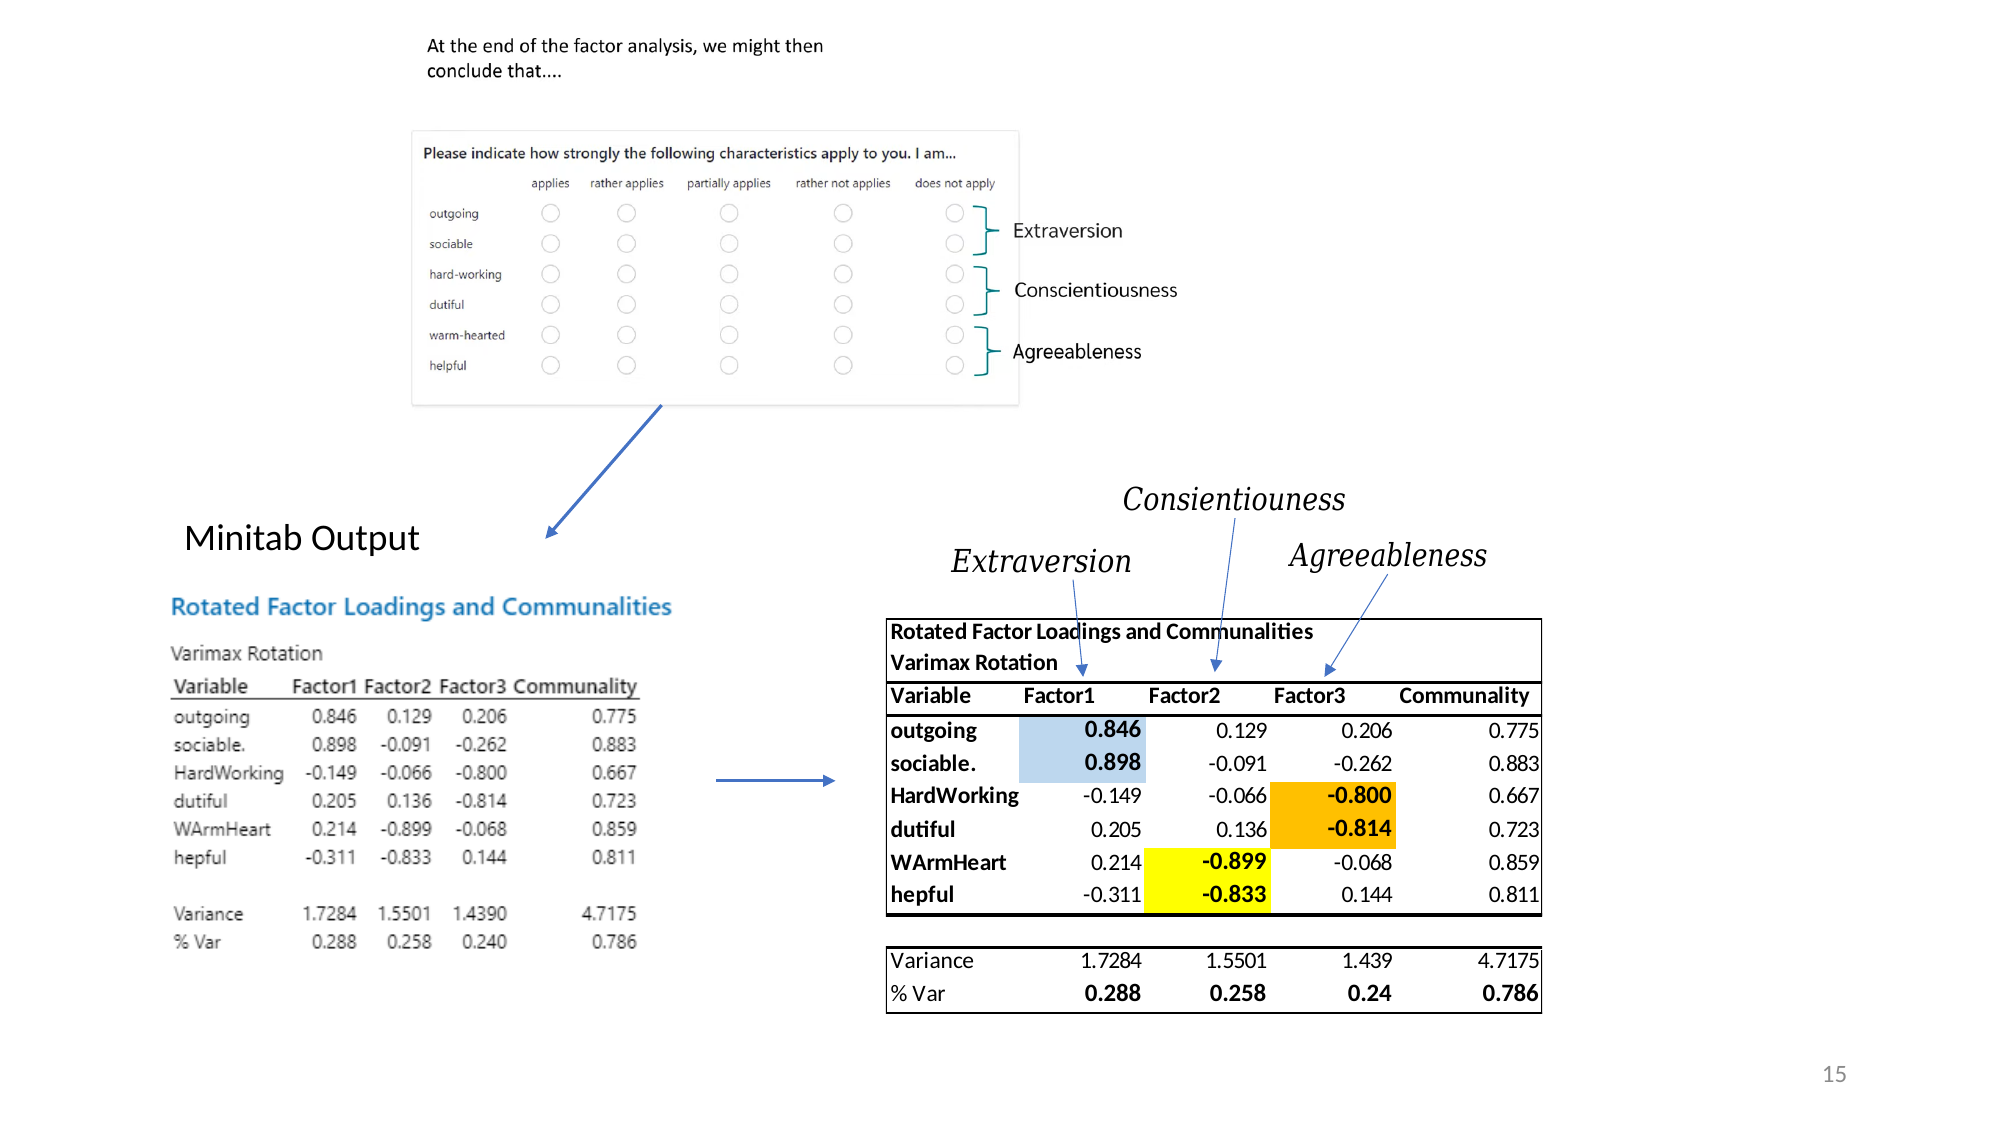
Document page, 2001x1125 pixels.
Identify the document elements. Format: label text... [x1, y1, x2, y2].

text_box Minitab Output [184, 513, 421, 548]
slide_number 15 [1412, 1042, 1863, 1103]
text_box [545, 405, 662, 539]
picture [395, 23, 1197, 416]
picture [149, 548, 695, 977]
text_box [885, 482, 1544, 1016]
